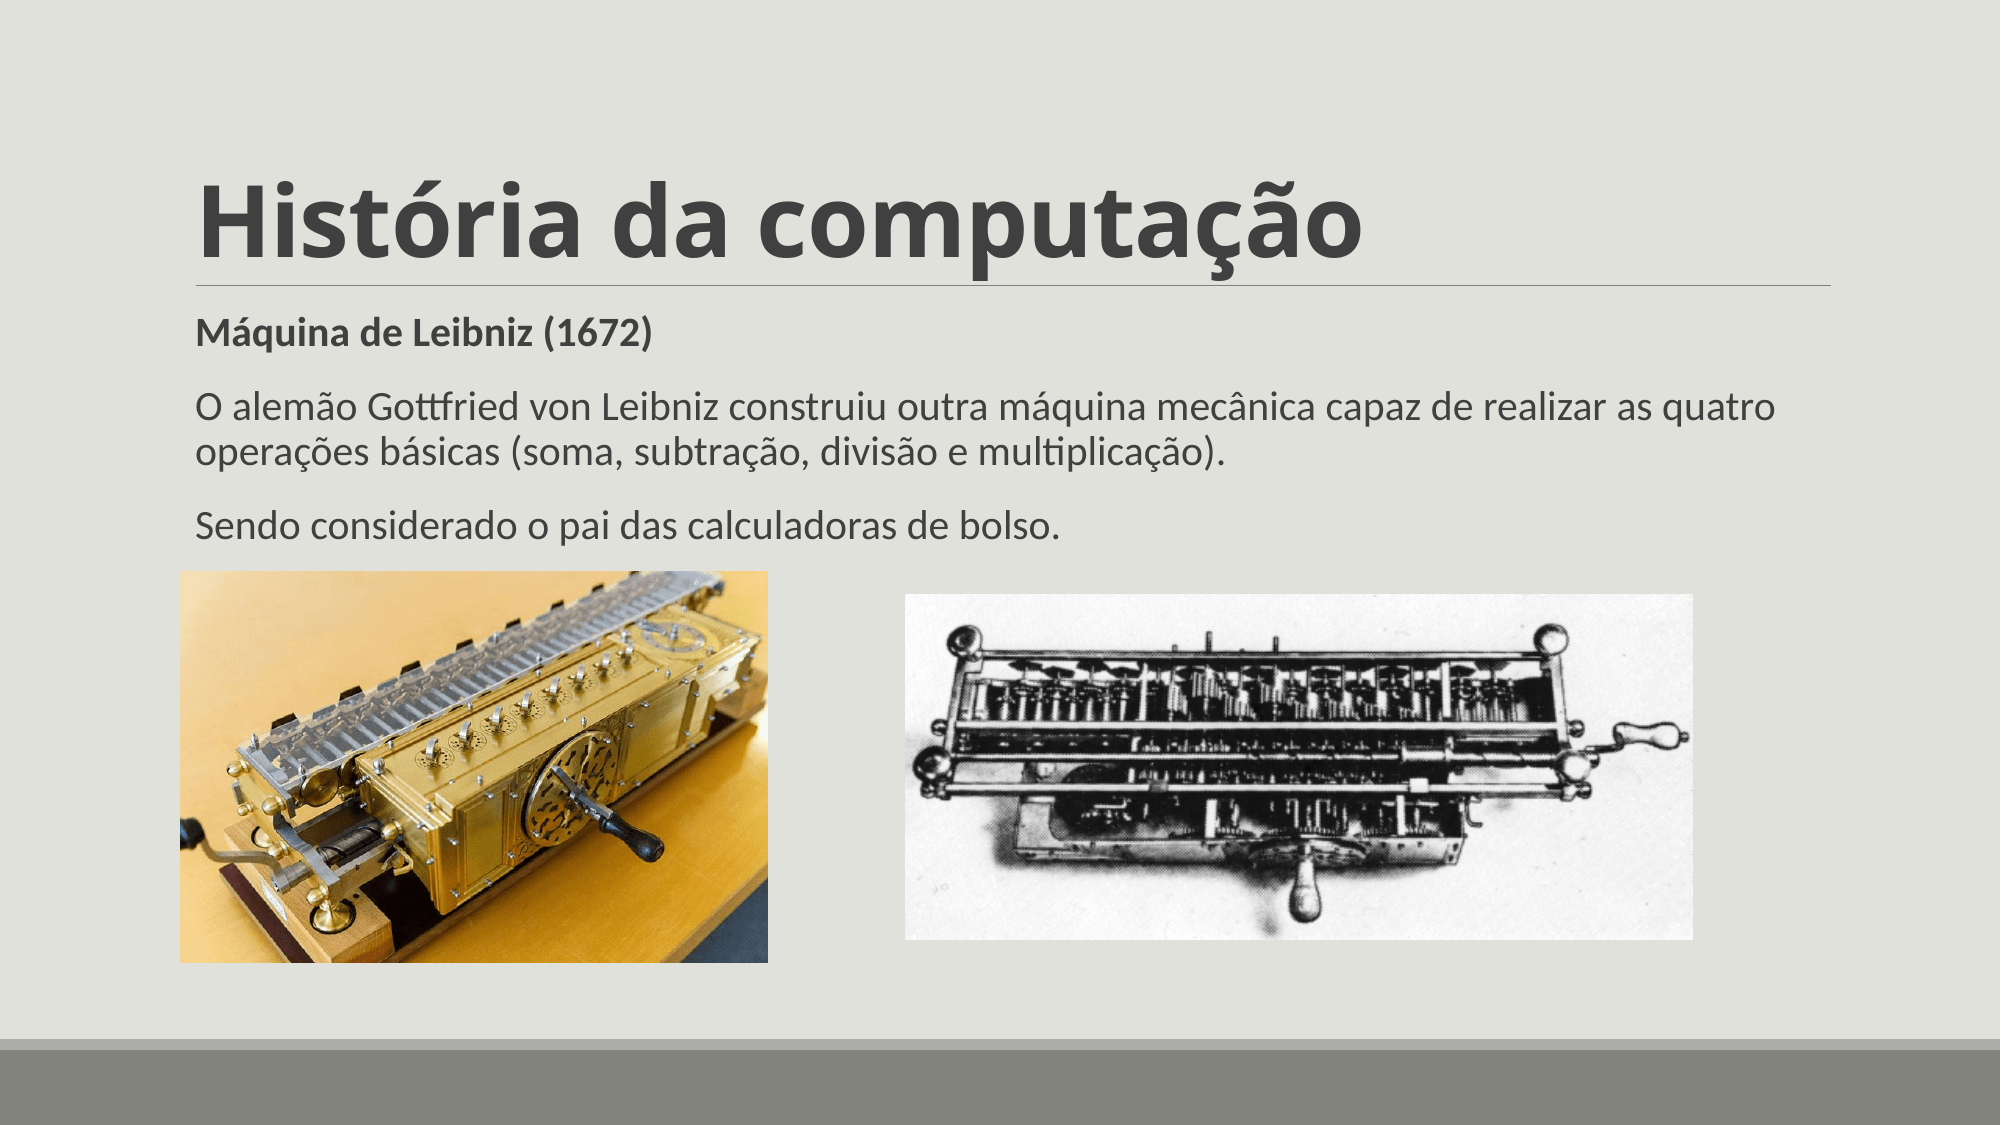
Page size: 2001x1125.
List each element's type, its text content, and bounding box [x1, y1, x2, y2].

picture [904, 593, 1693, 941]
list Máquina de Leibniz (1672) O alemão Gottfried von Leibniz construiu outra máquina mecânica capaz de realizar as quatro operações básicas (soma, subtração, divisão e multiplicação). Sendo considerado o pai das calculadoras de bolso. [180, 302, 1830, 963]
picture [179, 570, 768, 964]
title História da computação [180, 47, 1830, 285]
